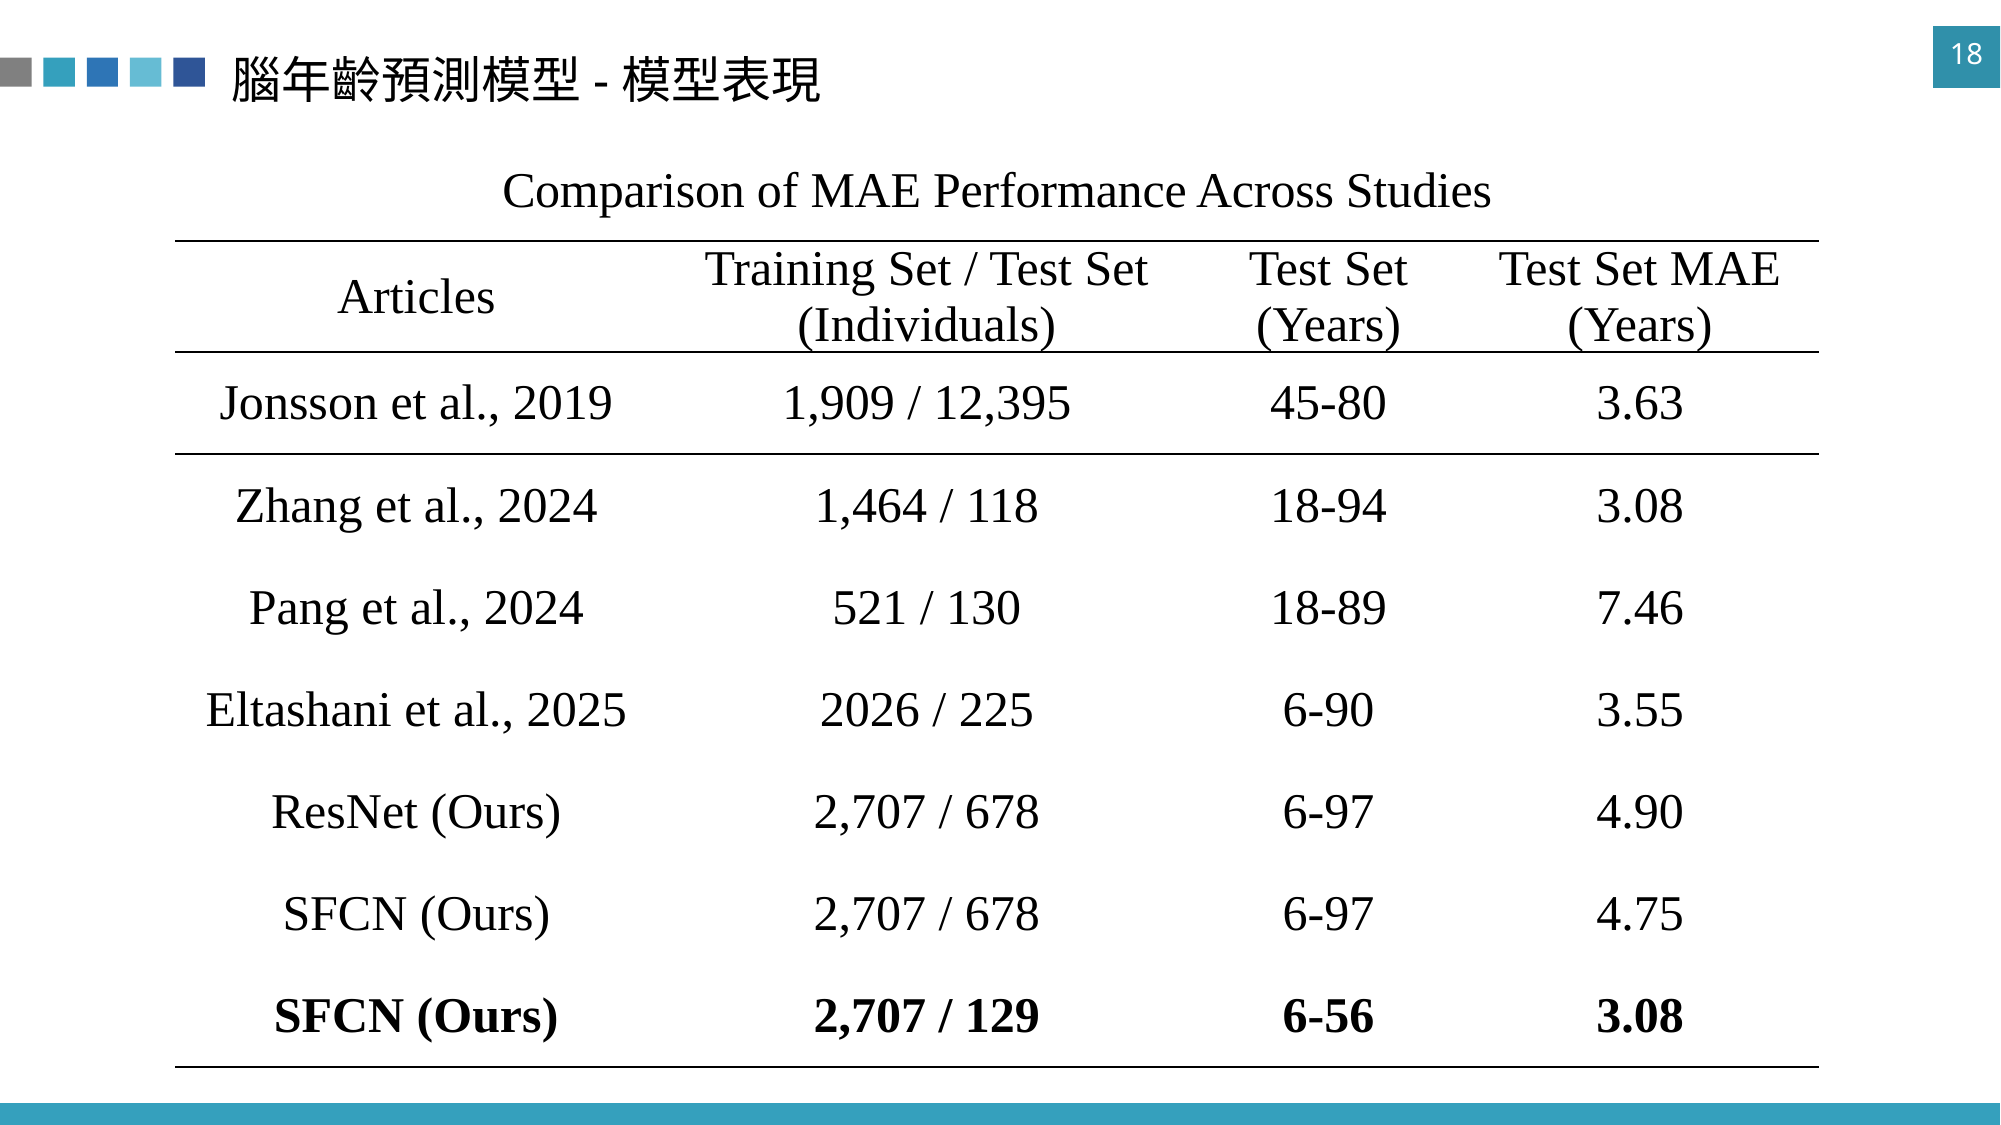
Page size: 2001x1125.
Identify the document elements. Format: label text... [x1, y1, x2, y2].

table_header Comparison of MAE Performance Across Studies [175, 139, 1819, 240]
table_cell 4.75 [1461, 862, 1819, 965]
table_cell 2,707 / 678 [657, 760, 1196, 862]
table_cell 6-97 [1196, 862, 1461, 965]
table_cell 3.63 [1461, 353, 1819, 453]
table_cell 2,707 / 129 [657, 965, 1196, 1066]
table_cell 6-97 [1196, 760, 1461, 862]
table_cell Training Set / Test Set (Individuals) [657, 242, 1196, 351]
table_cell Eltashani et al., 2025 [175, 658, 657, 760]
table_cell 7.46 [1461, 556, 1819, 658]
table_cell 2,707 / 678 [657, 862, 1196, 965]
table_cell 6-90 [1196, 658, 1461, 760]
table_cell SFCN (Ours) [175, 862, 657, 965]
table_cell 3.08 [1461, 455, 1819, 556]
table_cell 3.55 [1461, 658, 1819, 760]
table_cell 1,909 / 12,395 [657, 353, 1196, 453]
table_cell 18-94 [1196, 455, 1461, 556]
table_cell 3.08 [1461, 965, 1819, 1066]
table_cell 1,464 / 118 [657, 455, 1196, 556]
table_cell 45-80 [1196, 353, 1461, 453]
title 腦年齡預測模型-模型表現 [216, 26, 1921, 140]
table_cell 521 / 130 [657, 556, 1196, 658]
table_cell Pang et al., 2024 [175, 556, 657, 658]
table_cell Jonsson et al., 2019 [175, 353, 657, 453]
table_cell SFCN (Ours) [175, 965, 657, 1066]
table_cell 6-56 [1196, 965, 1461, 1066]
table_cell Articles [175, 242, 657, 351]
table_cell 2026 / 225 [657, 658, 1196, 760]
table_cell 18-89 [1196, 556, 1461, 658]
table_cell 4.90 [1461, 760, 1819, 862]
table_cell Test Set (Years) [1196, 242, 1461, 351]
table_cell Zhang et al., 2024 [175, 455, 657, 556]
table_cell ResNet (Ours) [175, 760, 657, 862]
table_cell Test Set MAE (Years) [1461, 242, 1819, 351]
